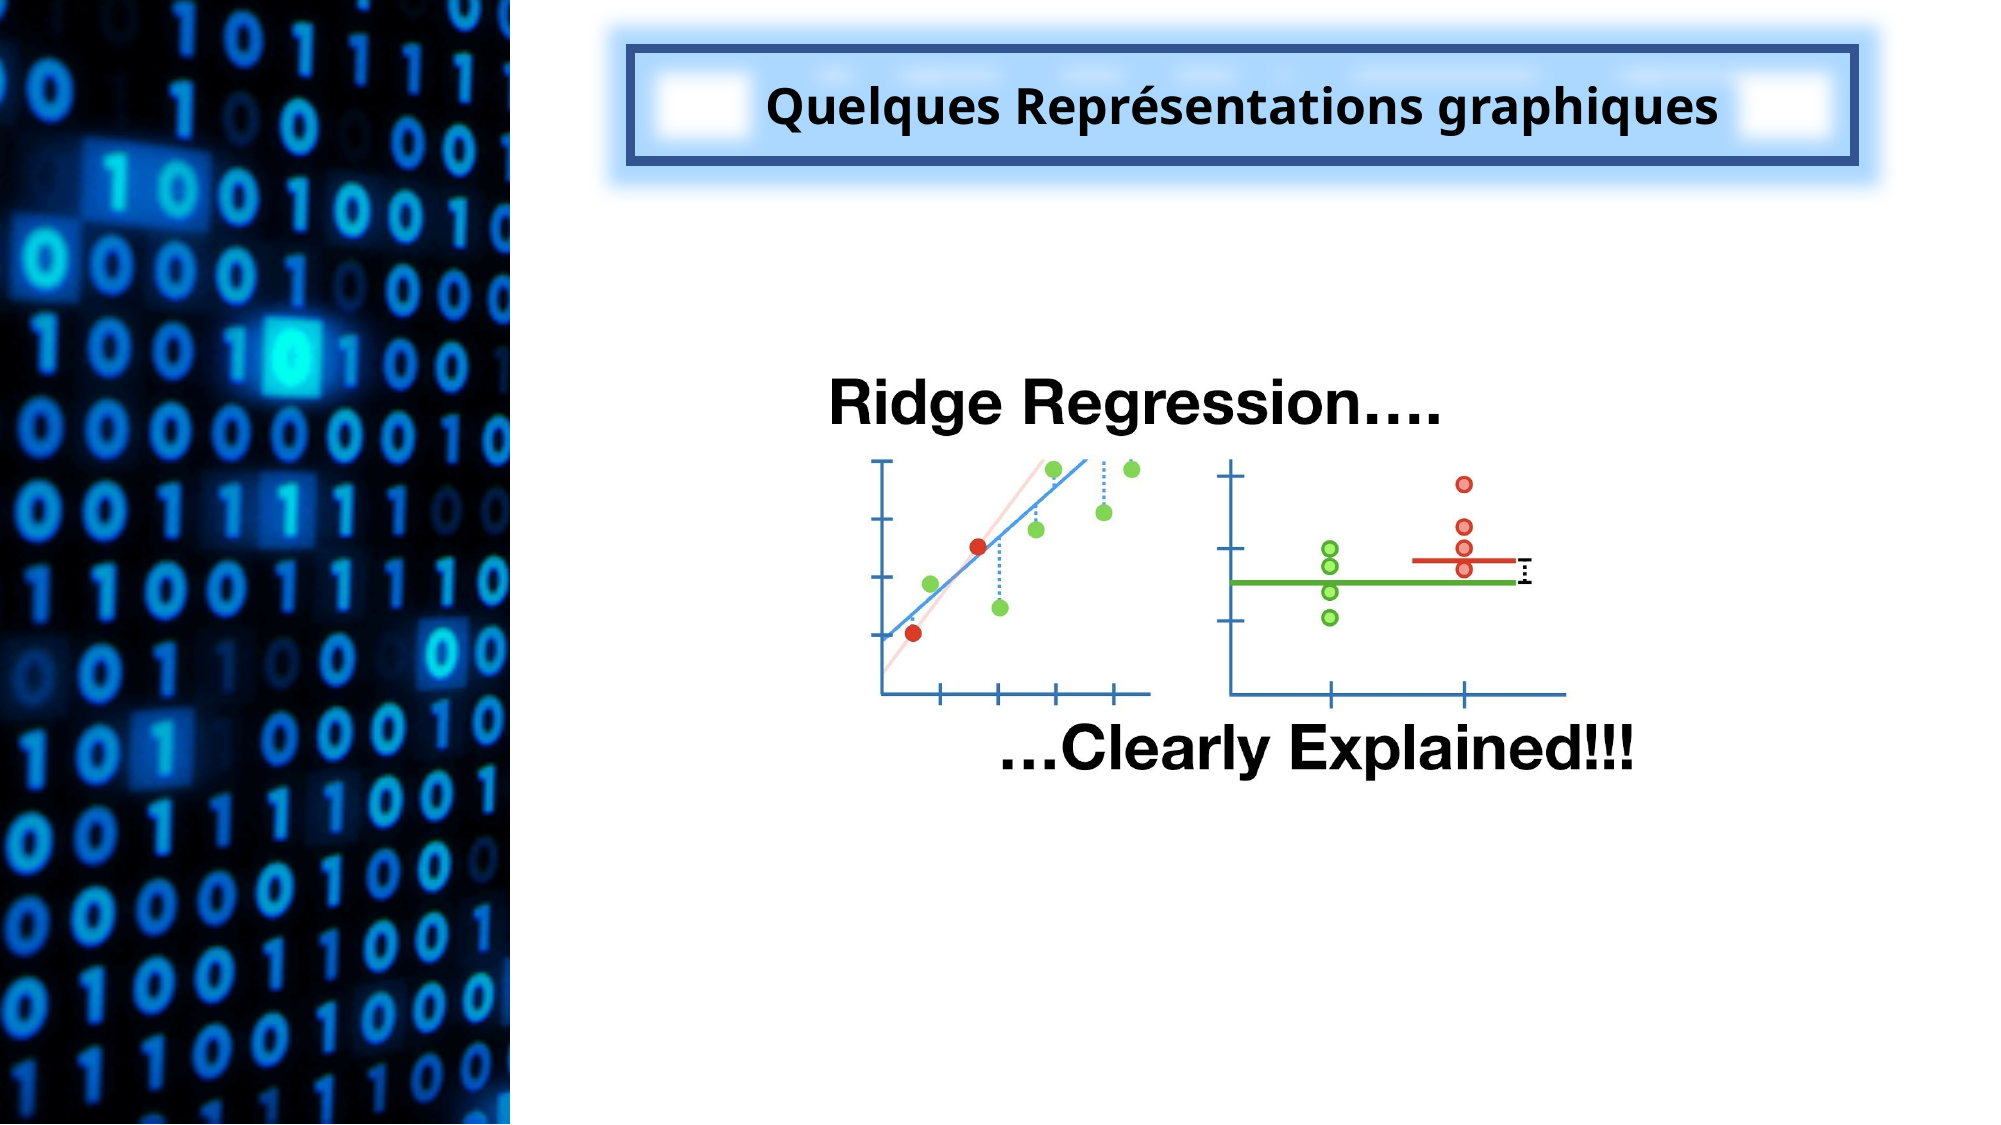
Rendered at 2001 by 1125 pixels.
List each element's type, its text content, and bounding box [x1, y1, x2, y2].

picture [816, 331, 1637, 794]
picture [0, 0, 510, 1124]
text_box Quelques Représentations graphiques [629, 47, 1856, 162]
